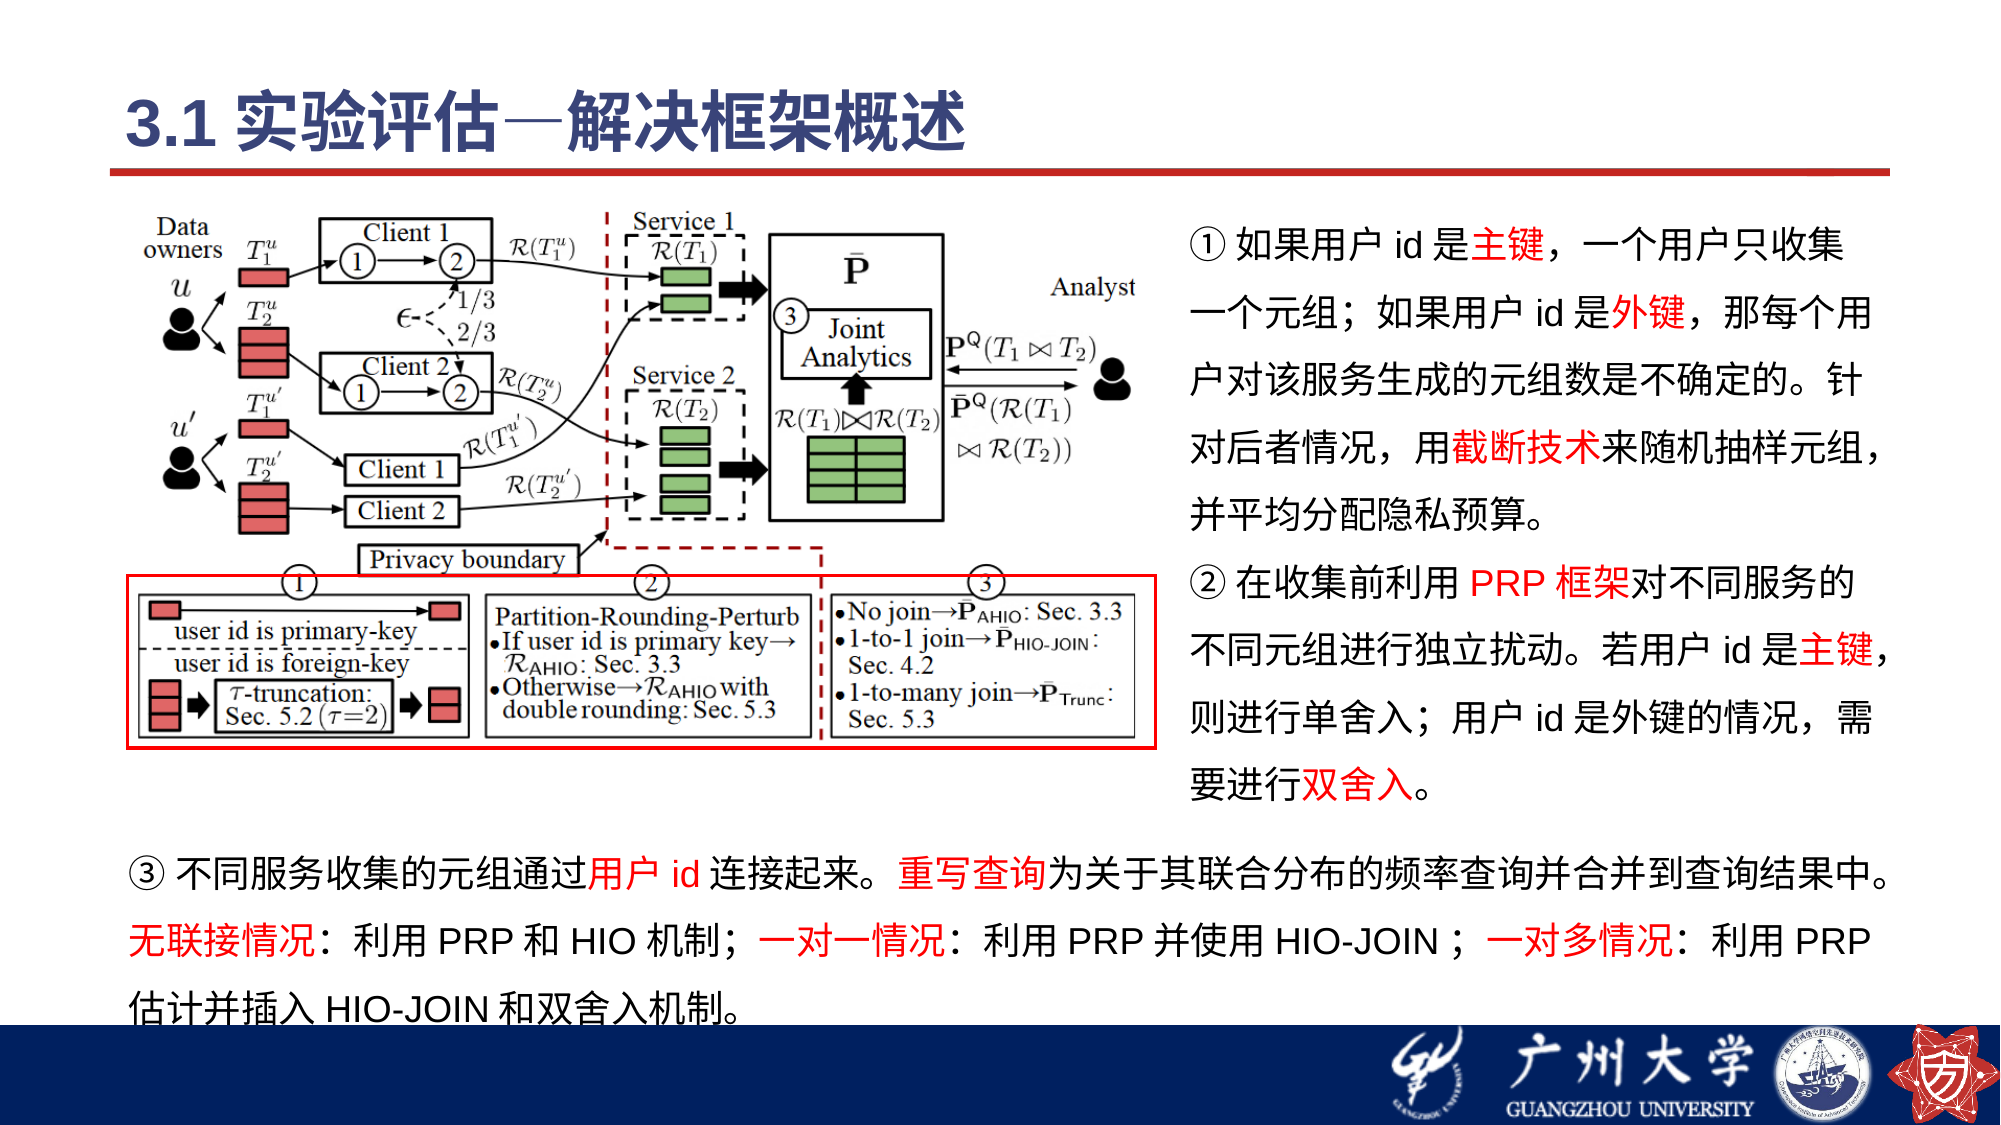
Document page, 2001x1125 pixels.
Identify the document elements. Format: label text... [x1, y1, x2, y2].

picture [1378, 1018, 2001, 1125]
text_box ①如果用户id是主键，一个用户只收集一个元组；如果用户id是外键，那每个用户对该服务生成的元组数是不确定的。针对后者情况，用截断技术来随机抽样元组，并平均分配隐私预算。 ②在收集前利用PRP框架对不同服务的不同元组进行独立扰动。若用户id是主键，则进行单舍入；用户id是外键的情况，需要进行双舍入。 [1174, 191, 1890, 814]
text_box ③不同服务收集的元组通过用户id连接起来。重写查询为关于其联合分布的频率查询并合并到查询结果中。无联接情况：利用PRP和HIO机制；一对一情况：利用PRP并使用HIO-JOIN；一对多情况：利用PRP估计并插入HIO-JOIN和双舍入机制。 [114, 819, 1894, 1038]
title 3.1实验评估—解决框架概述 [109, 0, 1890, 169]
picture [109, 191, 1156, 748]
